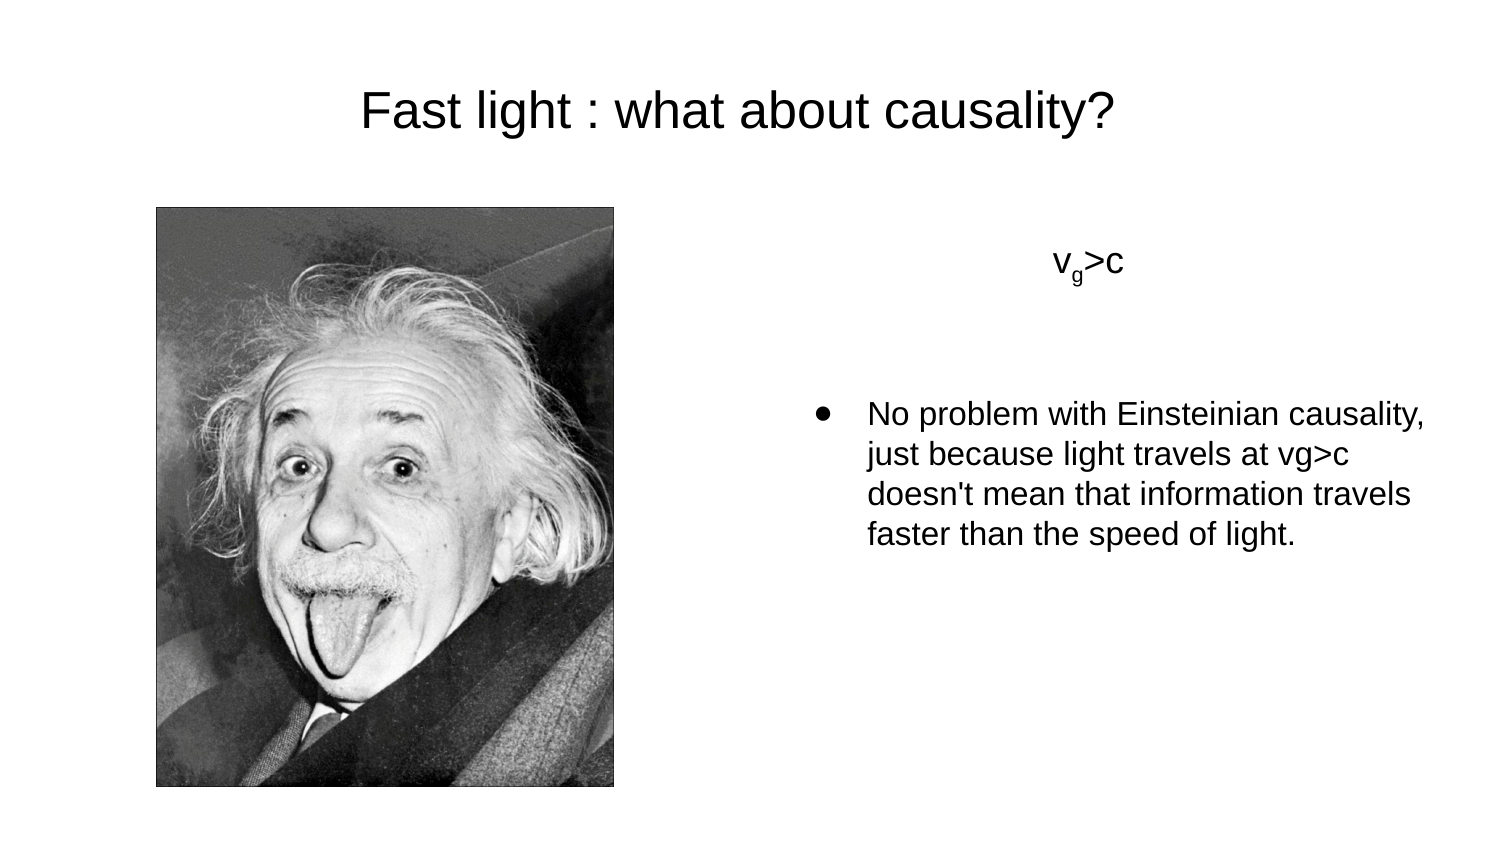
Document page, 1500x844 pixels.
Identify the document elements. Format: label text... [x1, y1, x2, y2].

picture [156, 207, 615, 788]
text_box No problem with Einsteinian causality, just because light travels at vg>c doesn't mean that information travels faster than the speed of light. [777, 297, 1463, 662]
text_box Fast light : what about causality? [345, 61, 1173, 171]
text_box vg>c [1027, 220, 1347, 324]
